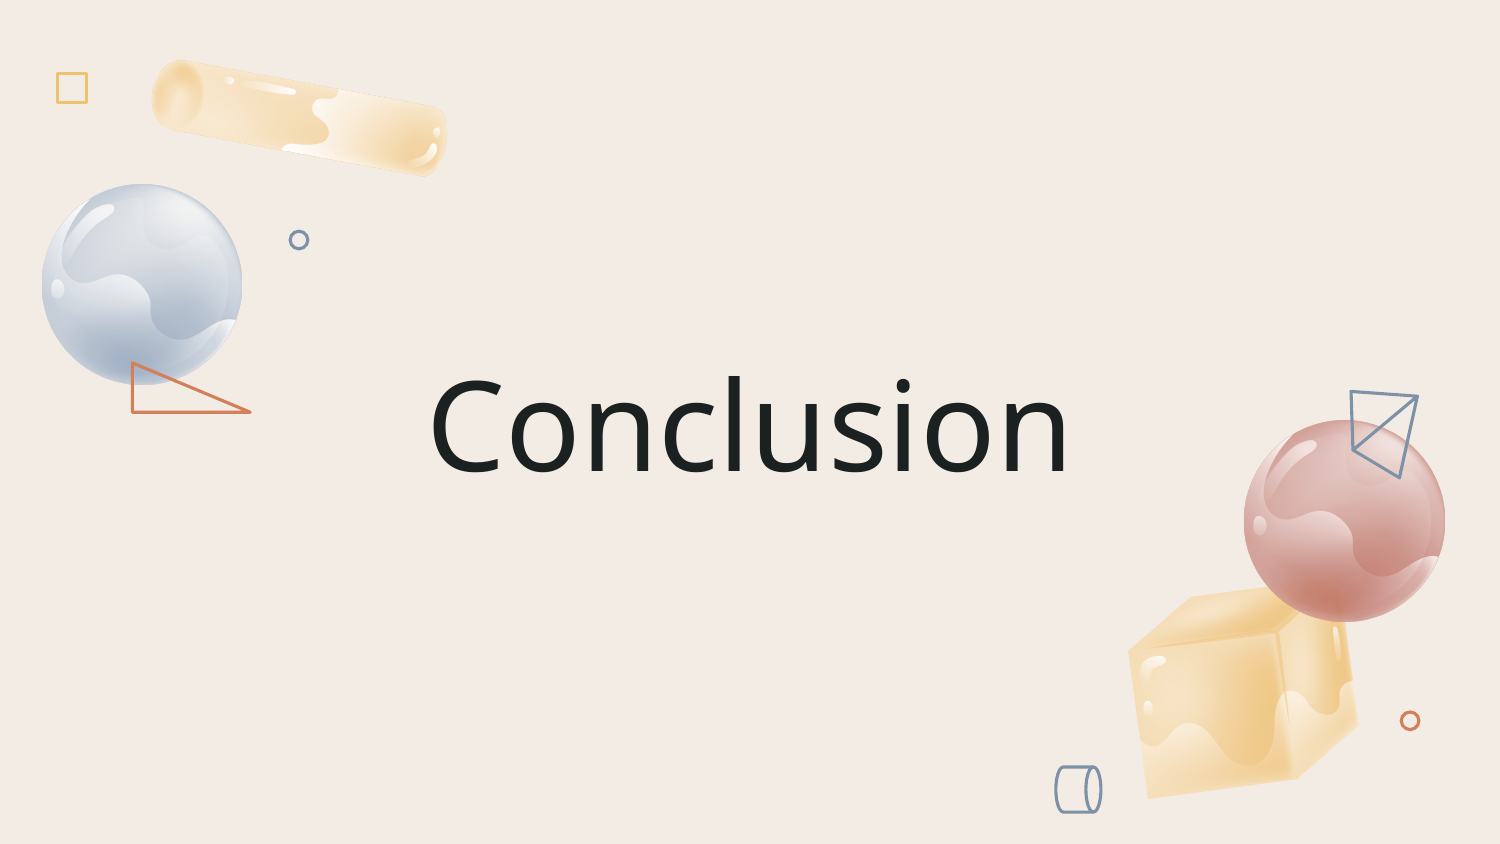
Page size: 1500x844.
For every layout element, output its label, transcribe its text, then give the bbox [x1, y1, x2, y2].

text_box [132, 393, 251, 413]
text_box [37, 0, 464, 386]
title Conclusion [290, 214, 1210, 630]
text_box [1055, 766, 1101, 813]
text_box [1349, 389, 1419, 419]
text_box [1128, 420, 1449, 800]
